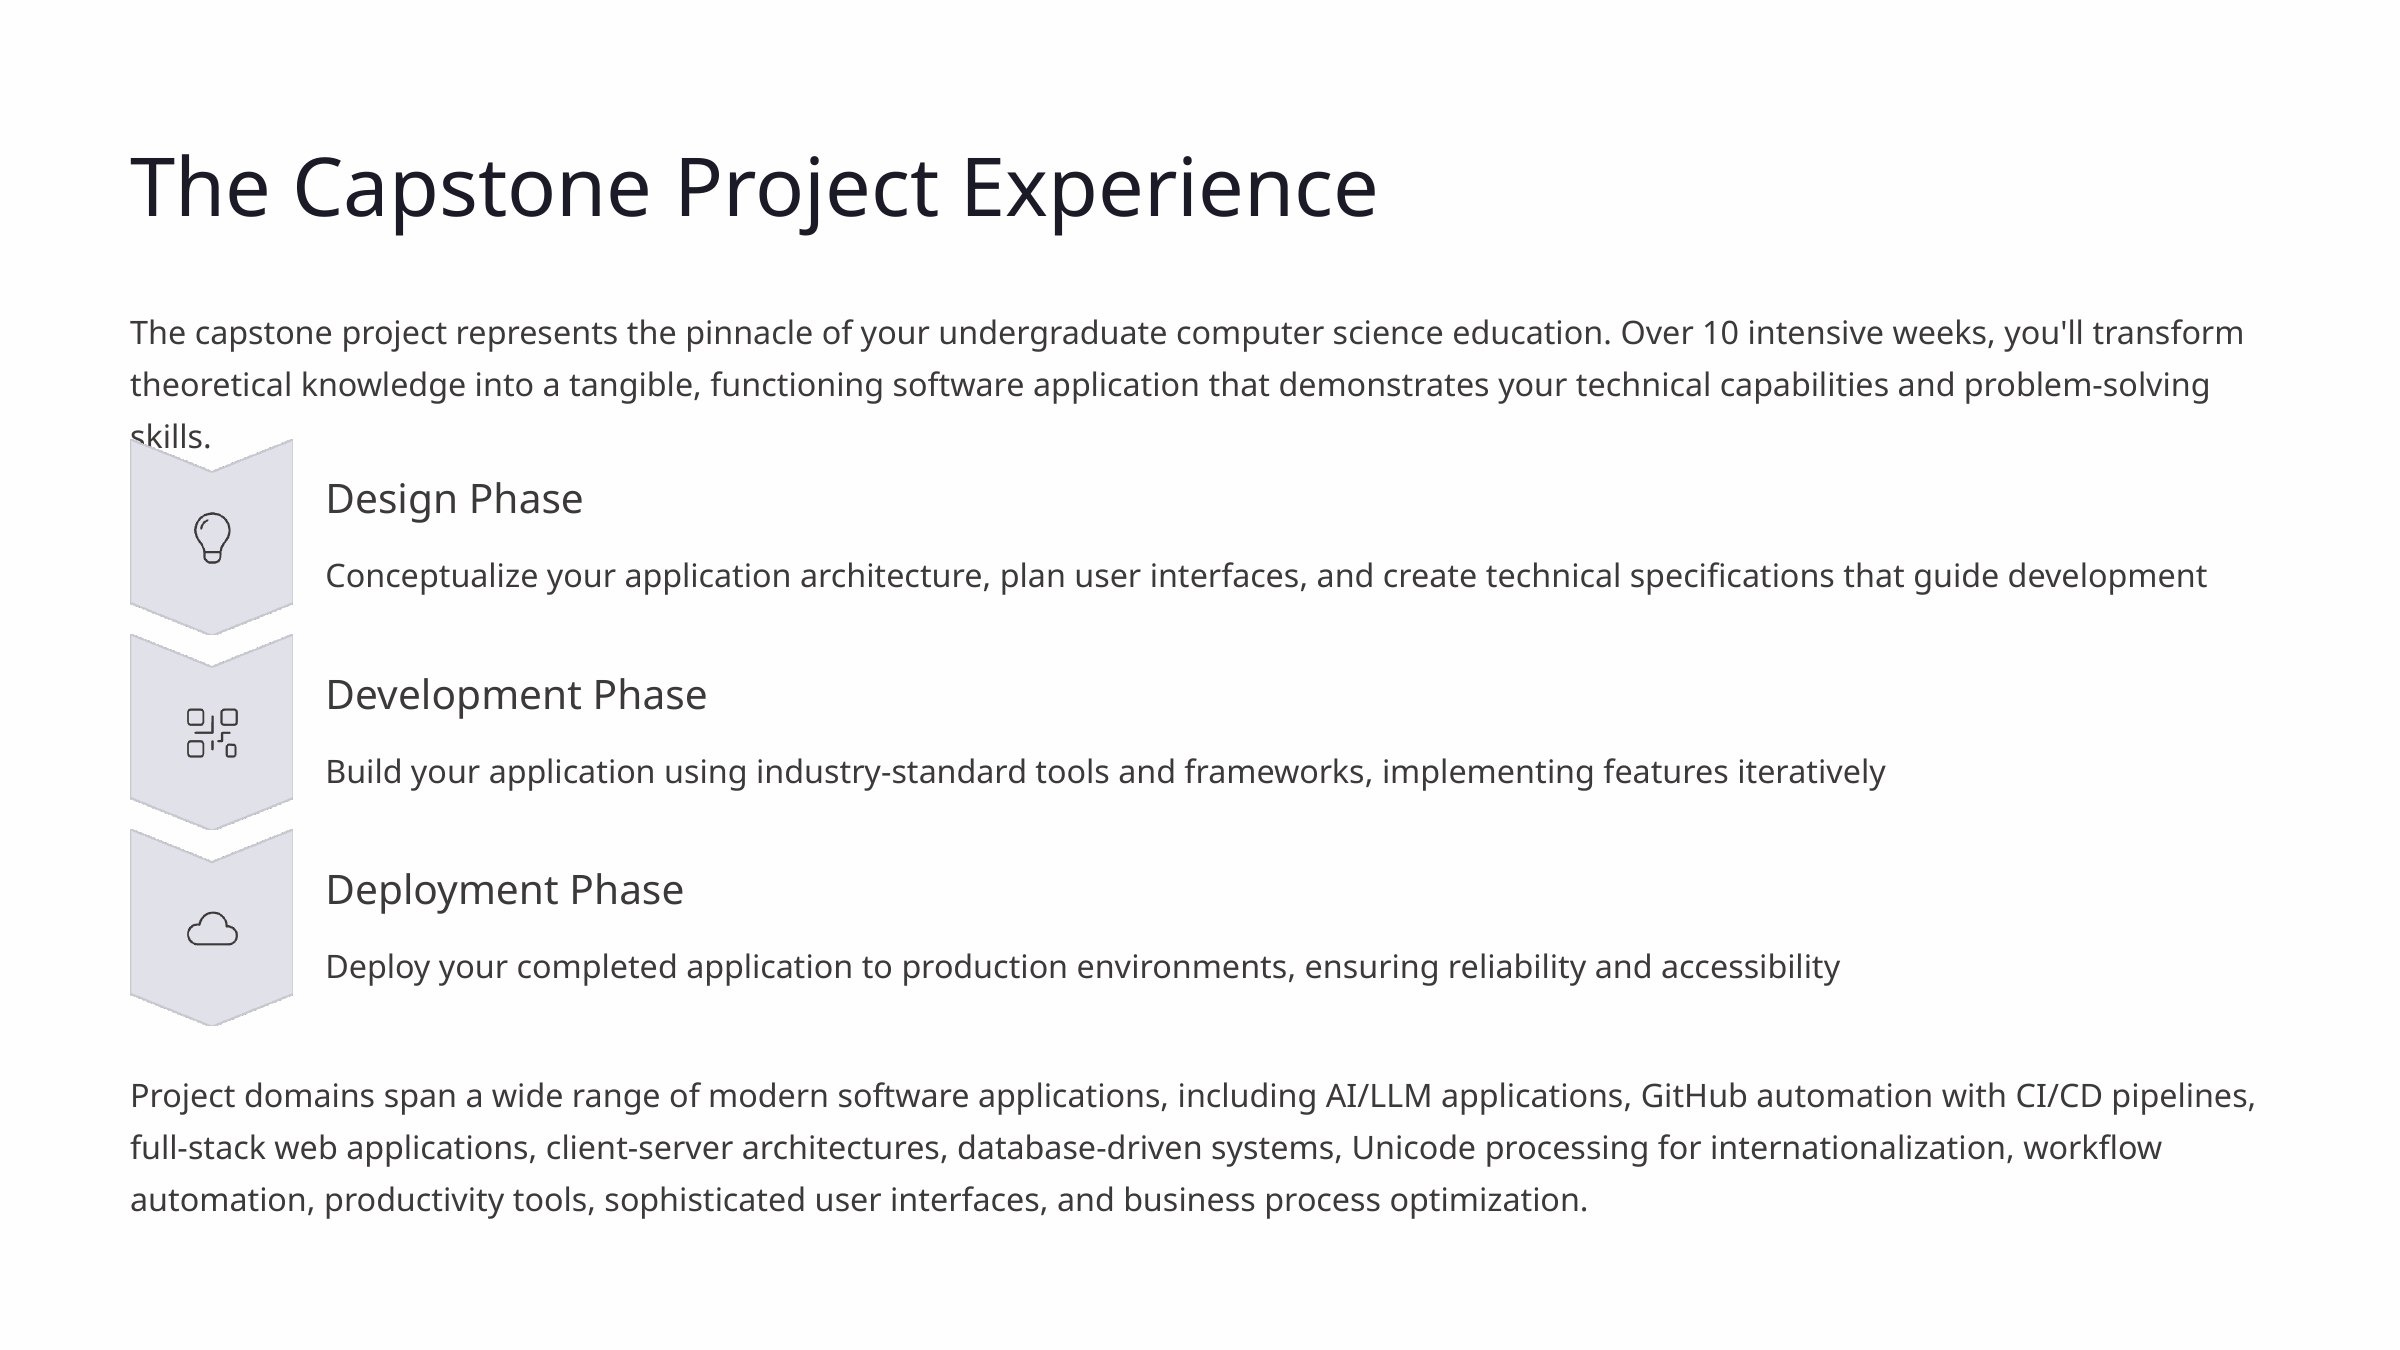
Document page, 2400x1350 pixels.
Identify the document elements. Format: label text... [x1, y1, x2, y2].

text_box Build your application using industry-standard tools and frameworks, implementing features iteratively [325, 737, 2270, 790]
picture [130, 439, 293, 1026]
text_box Conceptualize your application architecture, plan user interfaces, and create technical specifications that guide development [325, 542, 2270, 595]
text_box Project domains span a wide range of modern software applications, including AI/LLM applications, GitHub automation with CI/CD pipelines, full-stack web applications, client-server architectures, database-driven systems, Unicode processing for internationalization, workflow automation, productivity tools, sophisticated user interfaces, and business process optimization. [130, 1061, 2270, 1219]
text_box Design Phase [325, 471, 733, 523]
text_box The capstone project represents the pinnacle of your undergraduate computer science education. Over 10 intensive weeks, you'll transform theoretical knowledge into a tangible, functioning software application that demonstrates your technical capabilities and problem-solving skills. [130, 298, 2270, 403]
text_box Deploy your completed application to production environments, ensuring reliability and accessibility [325, 932, 2270, 985]
text_box Development Phase [325, 667, 733, 718]
text_box Deployment Phase [325, 862, 733, 914]
text_box The Capstone Project Experience [130, 131, 1384, 234]
